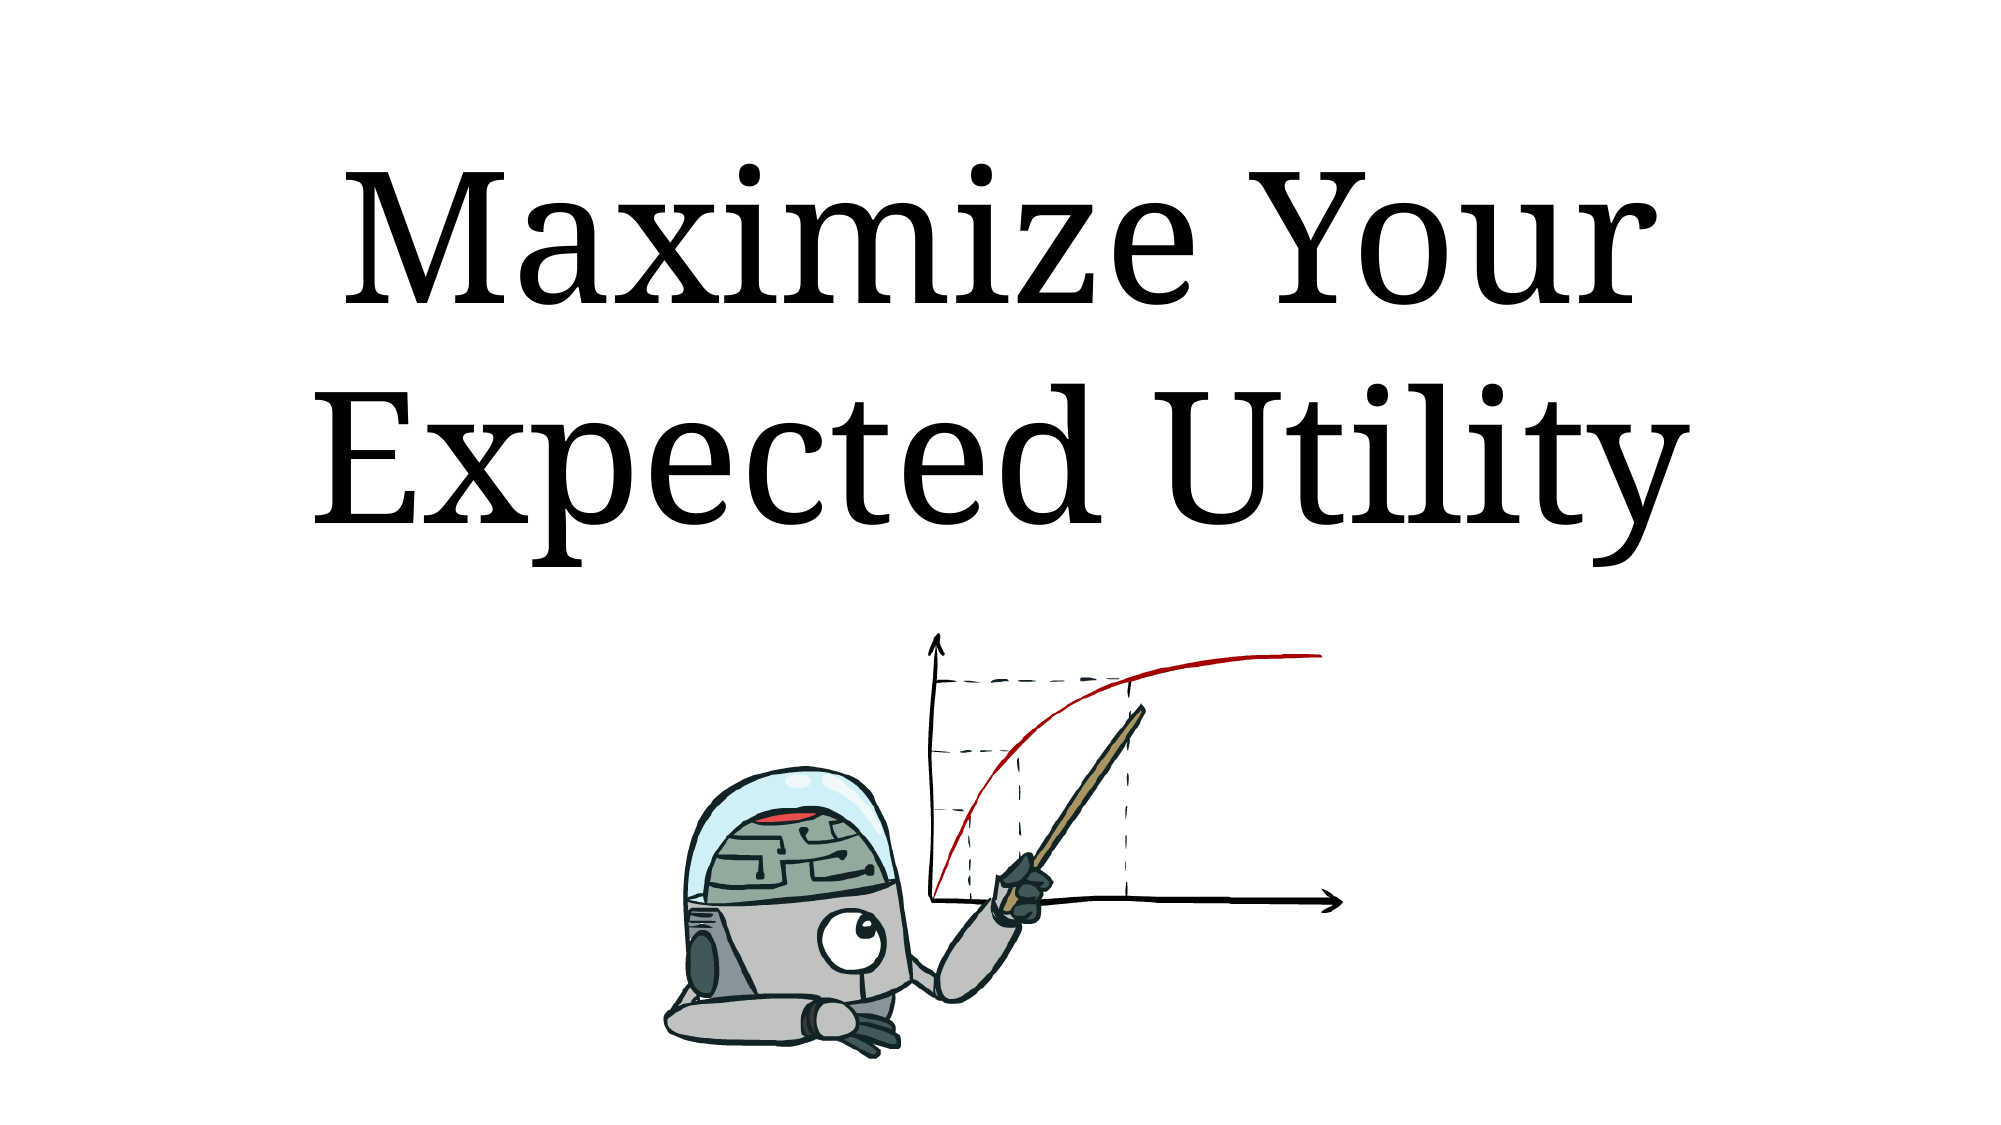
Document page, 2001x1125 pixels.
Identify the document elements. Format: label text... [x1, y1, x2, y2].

text_box Maximize Your Expected Utility [0, 112, 2000, 568]
picture [637, 590, 1363, 1065]
